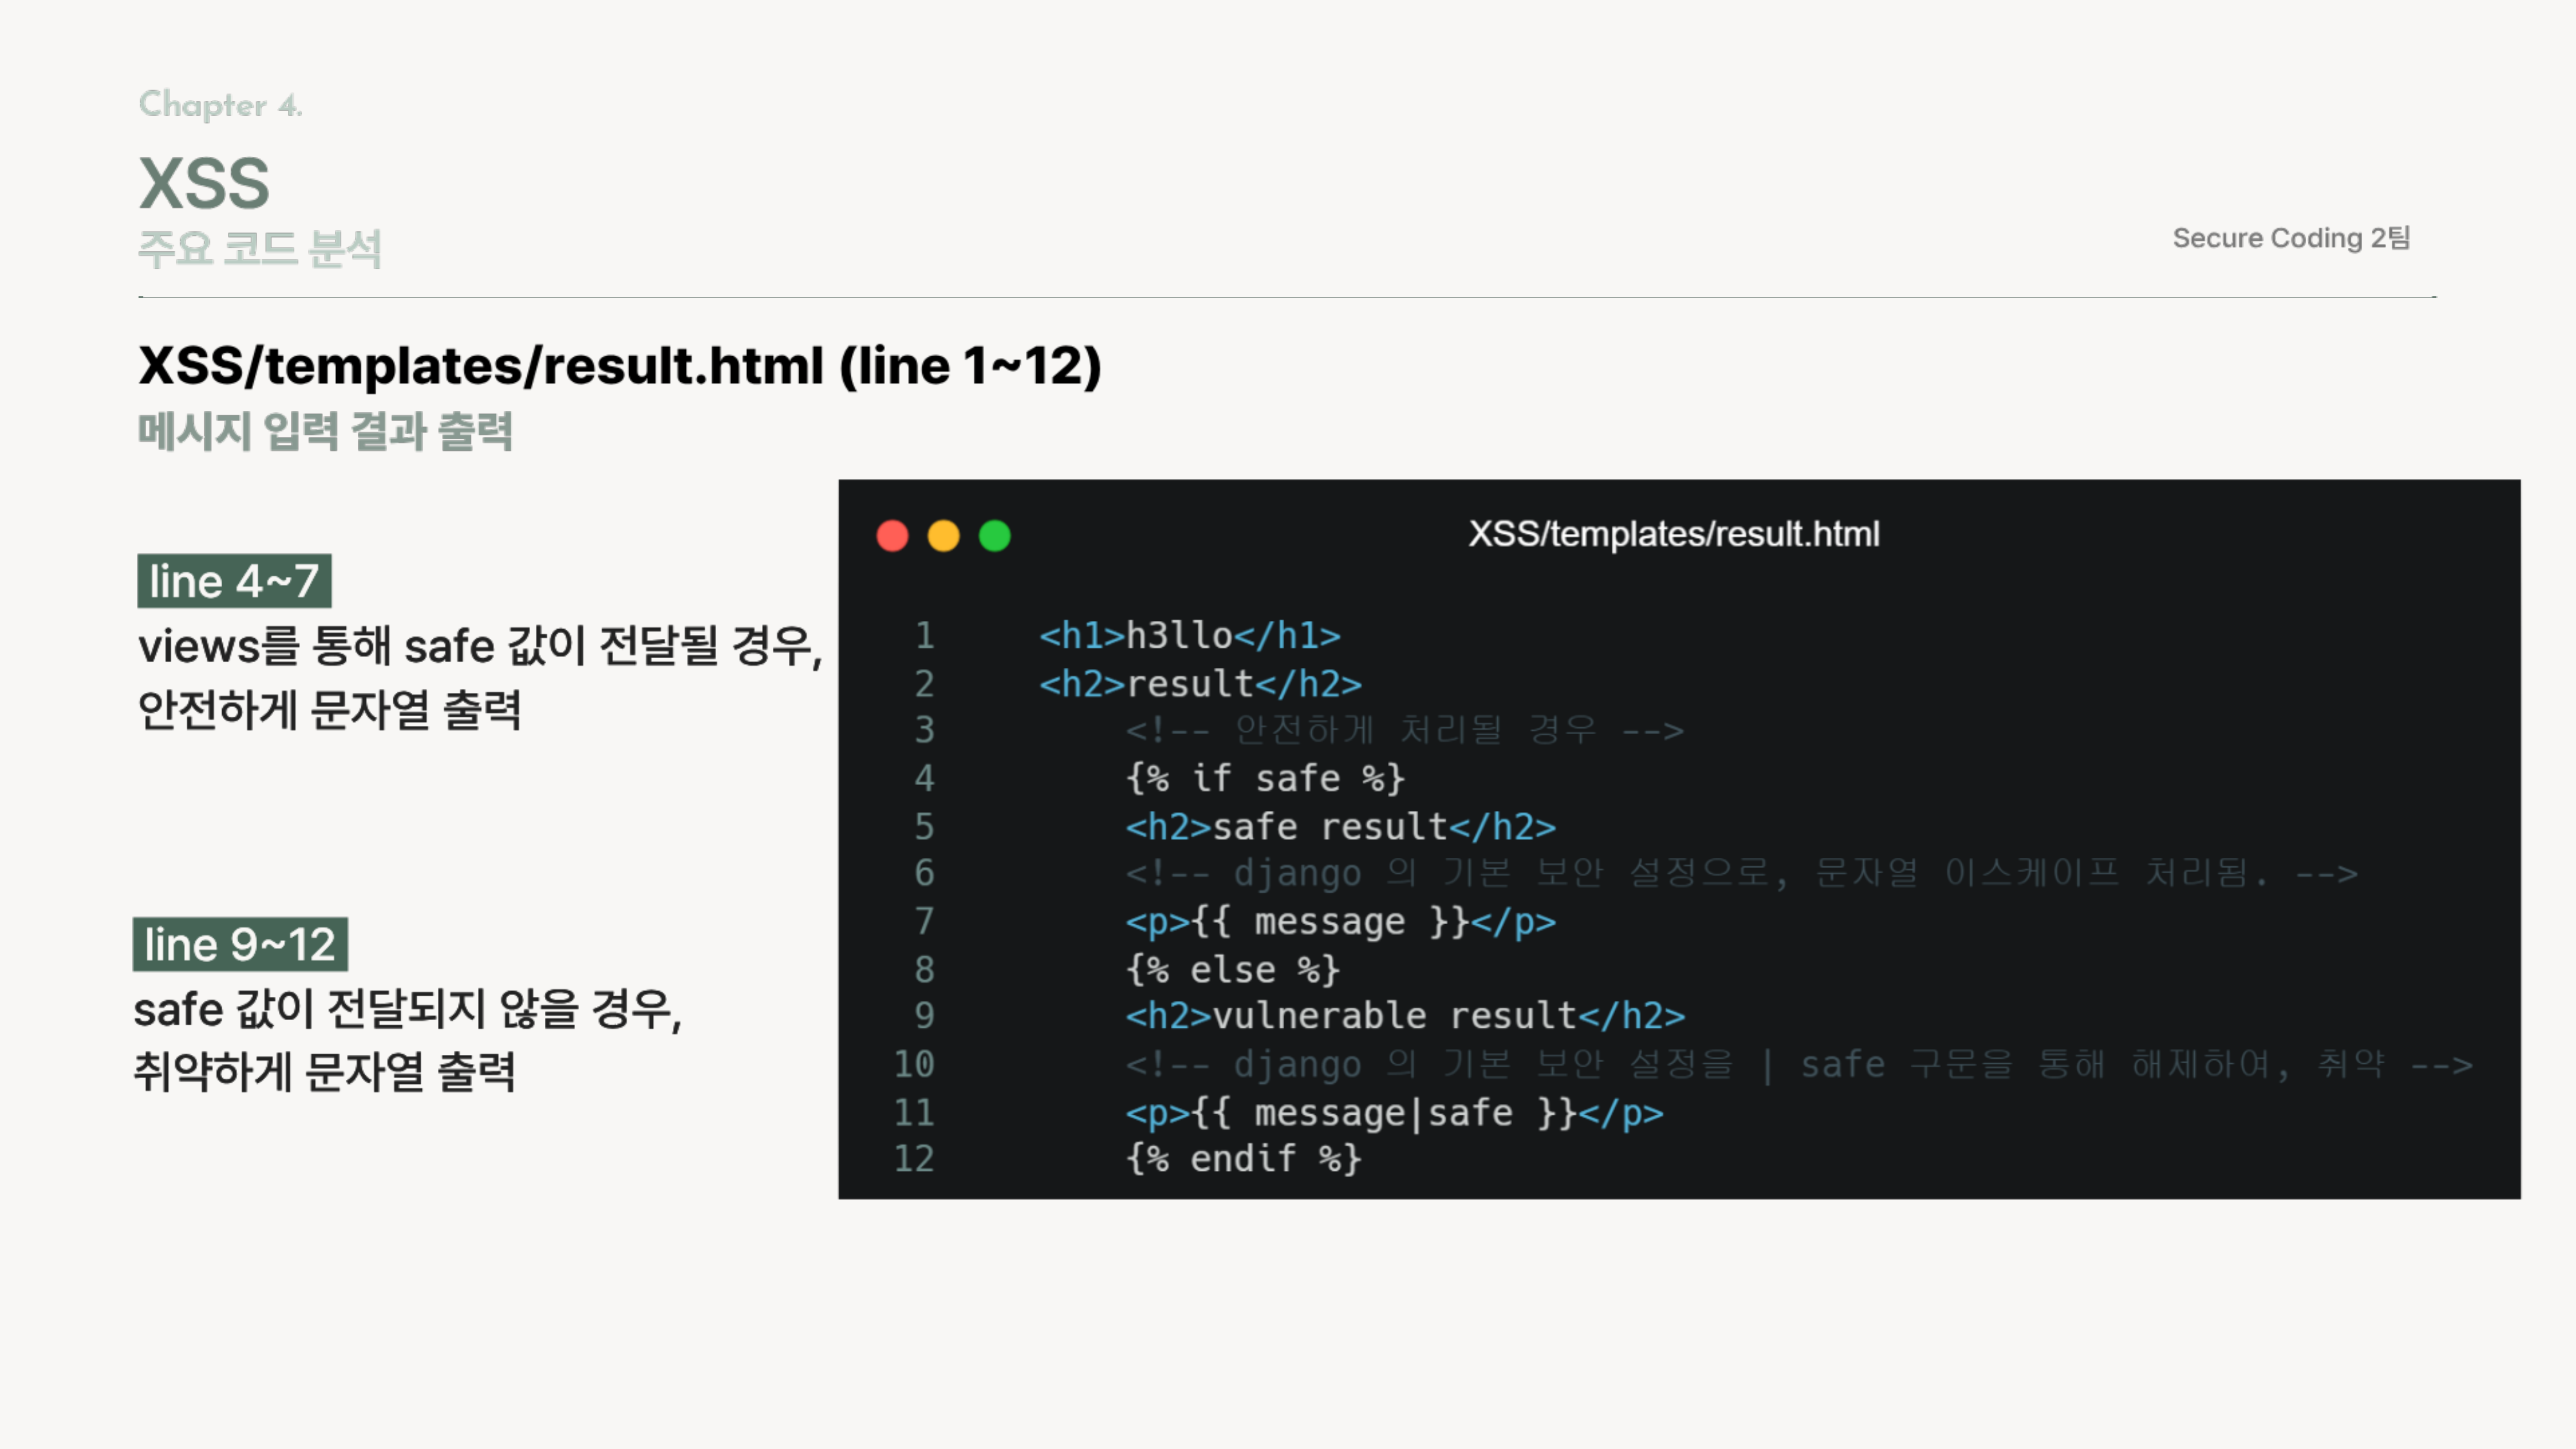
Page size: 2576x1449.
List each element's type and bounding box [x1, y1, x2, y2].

picture [0, 0, 2576, 466]
picture [131, 478, 2524, 1201]
